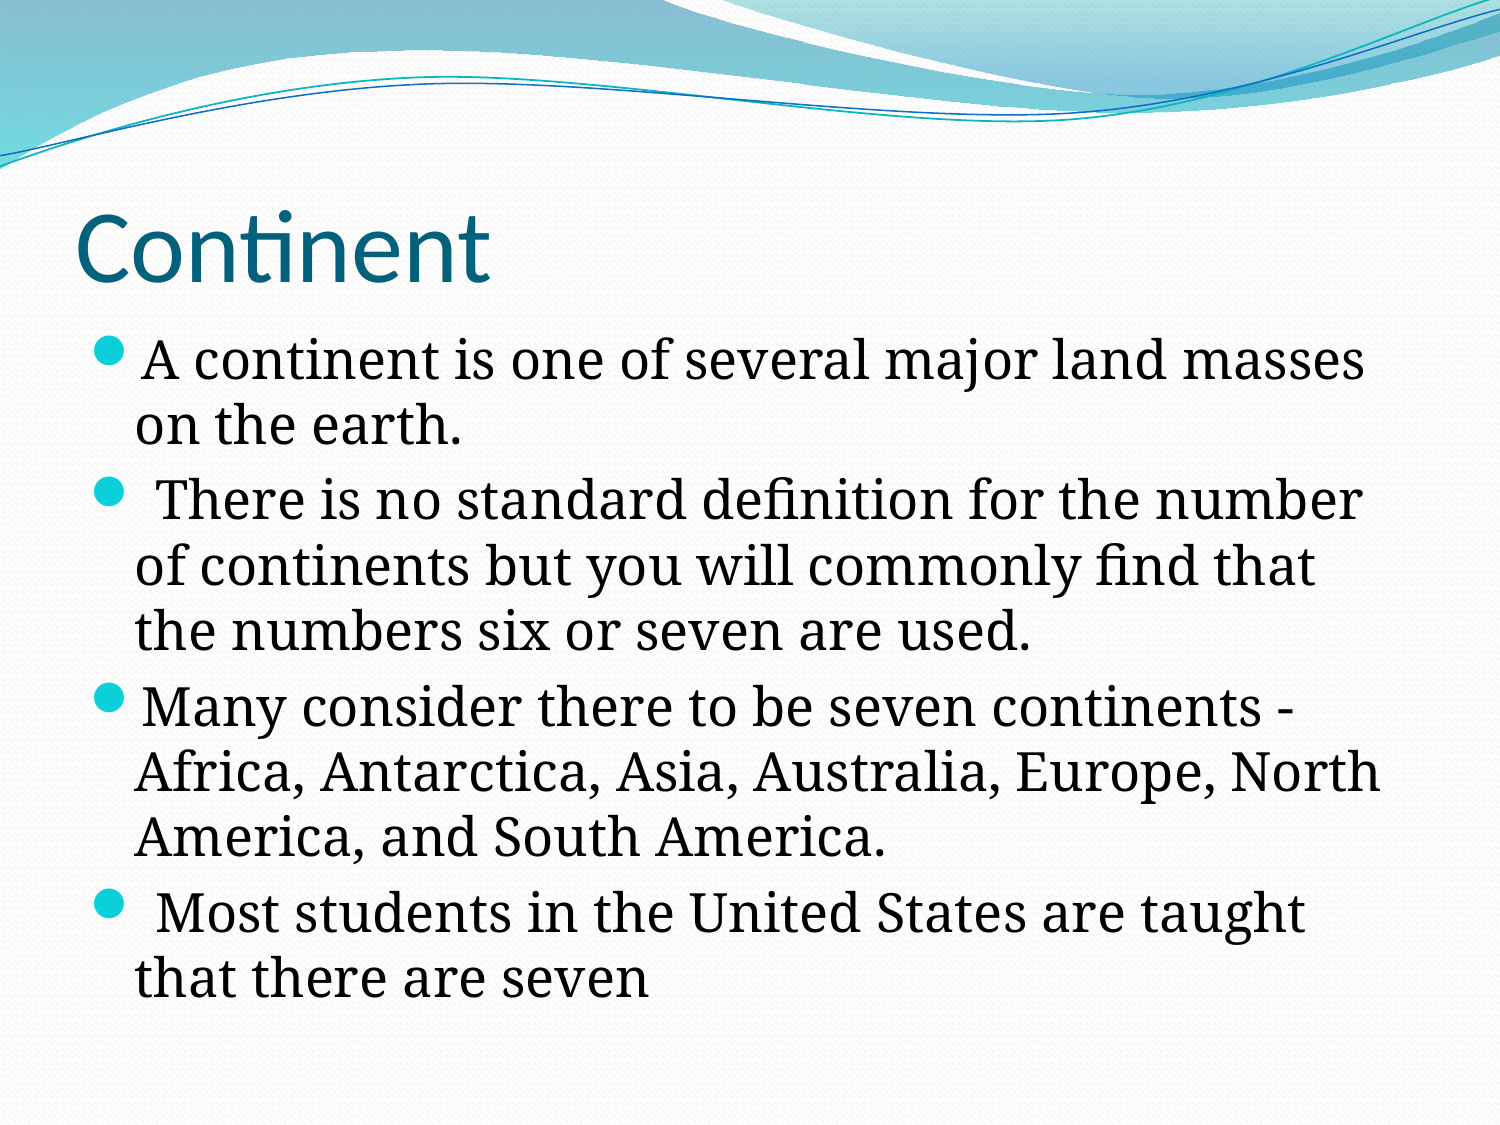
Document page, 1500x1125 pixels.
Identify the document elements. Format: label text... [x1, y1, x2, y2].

list A continent is one of several major land masses on the earth. There is no standard definition for the number of continents but you will commonly find that the numbers six or seven are used. Many consider there to be seven continents - Africa, Antarctica, Asia, Australia, Europe, North America, and South America. Most students in the United States are taught that there are seven [75, 317, 1425, 1038]
title Continent [75, 115, 1425, 303]
